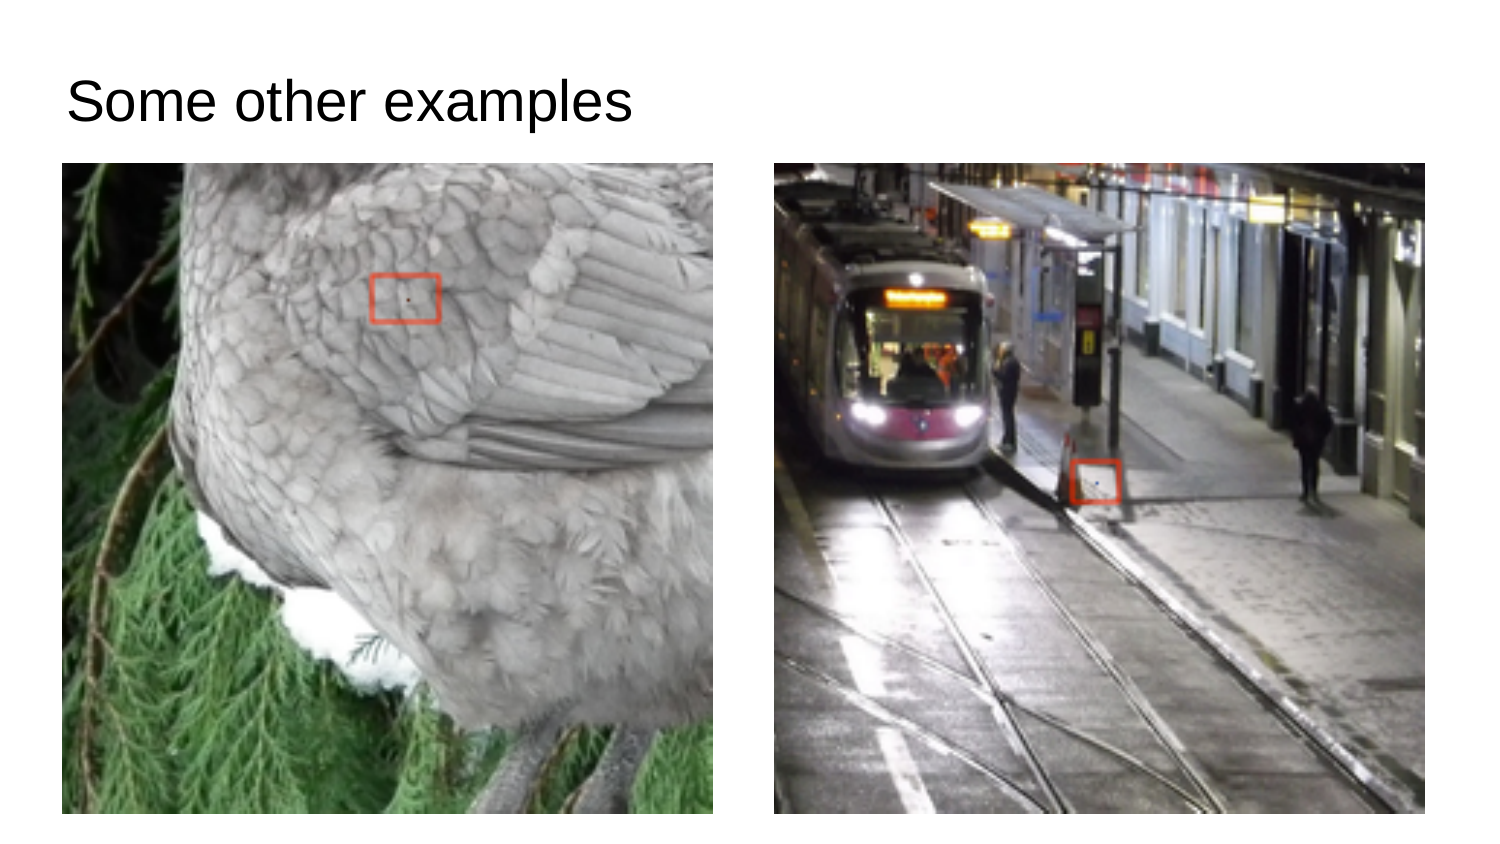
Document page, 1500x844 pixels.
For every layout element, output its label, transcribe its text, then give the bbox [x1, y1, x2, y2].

picture [62, 163, 713, 815]
title Some other examples [51, 48, 1449, 142]
picture [774, 163, 1426, 815]
